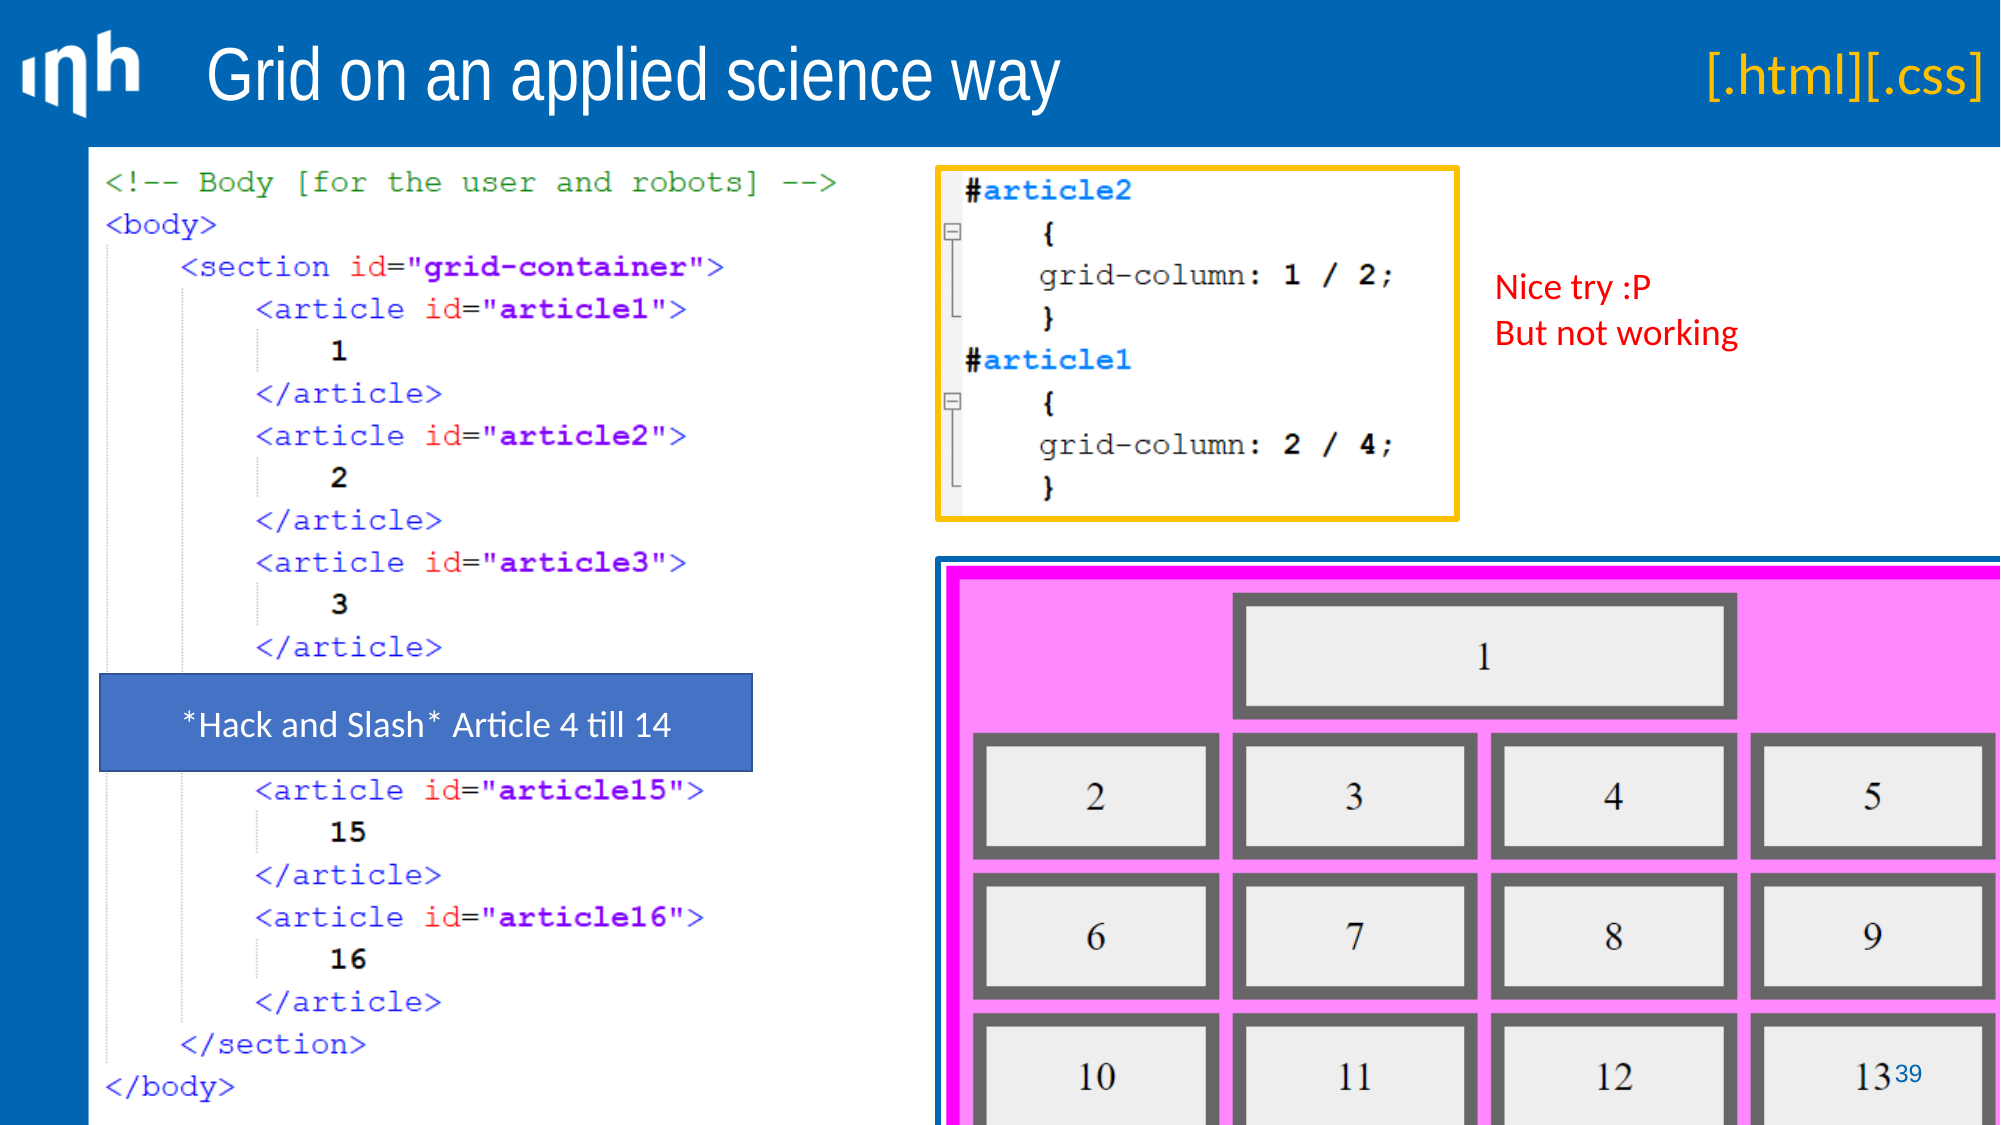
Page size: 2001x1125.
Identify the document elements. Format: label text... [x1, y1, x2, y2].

text_box Nice try :P But not working [1480, 255, 1754, 360]
text_box [.html][.css] [1627, 28, 2000, 114]
text_box *Hack and Slash* Article 4 till 14 [99, 763, 753, 772]
text_box Grid on an applied science way [191, 18, 1691, 125]
picture [0, 0, 2001, 1125]
